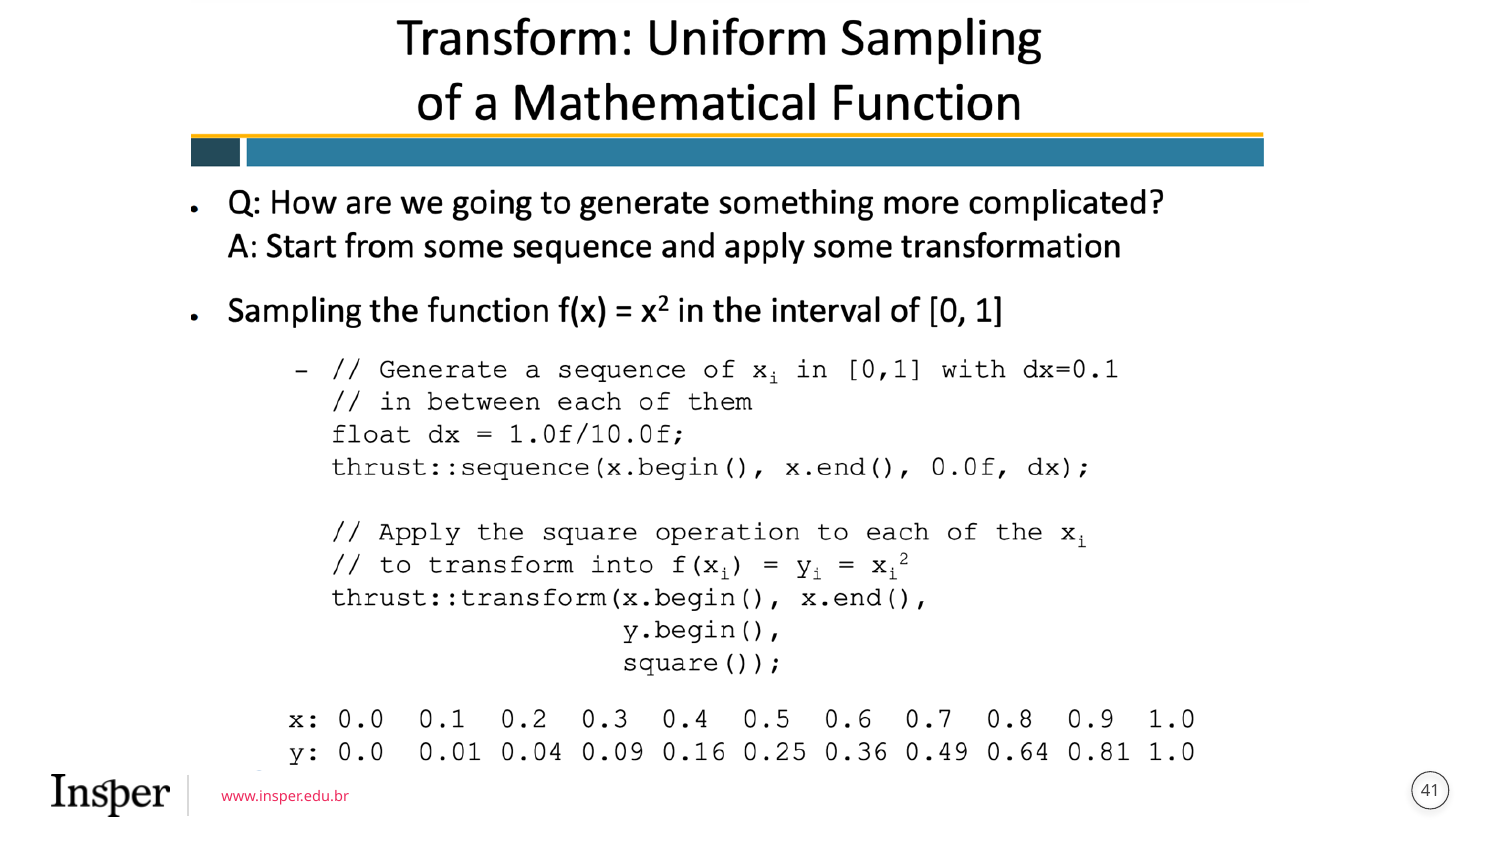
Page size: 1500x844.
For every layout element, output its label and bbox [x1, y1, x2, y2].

picture [51, 774, 170, 817]
picture [190, 0, 1309, 771]
